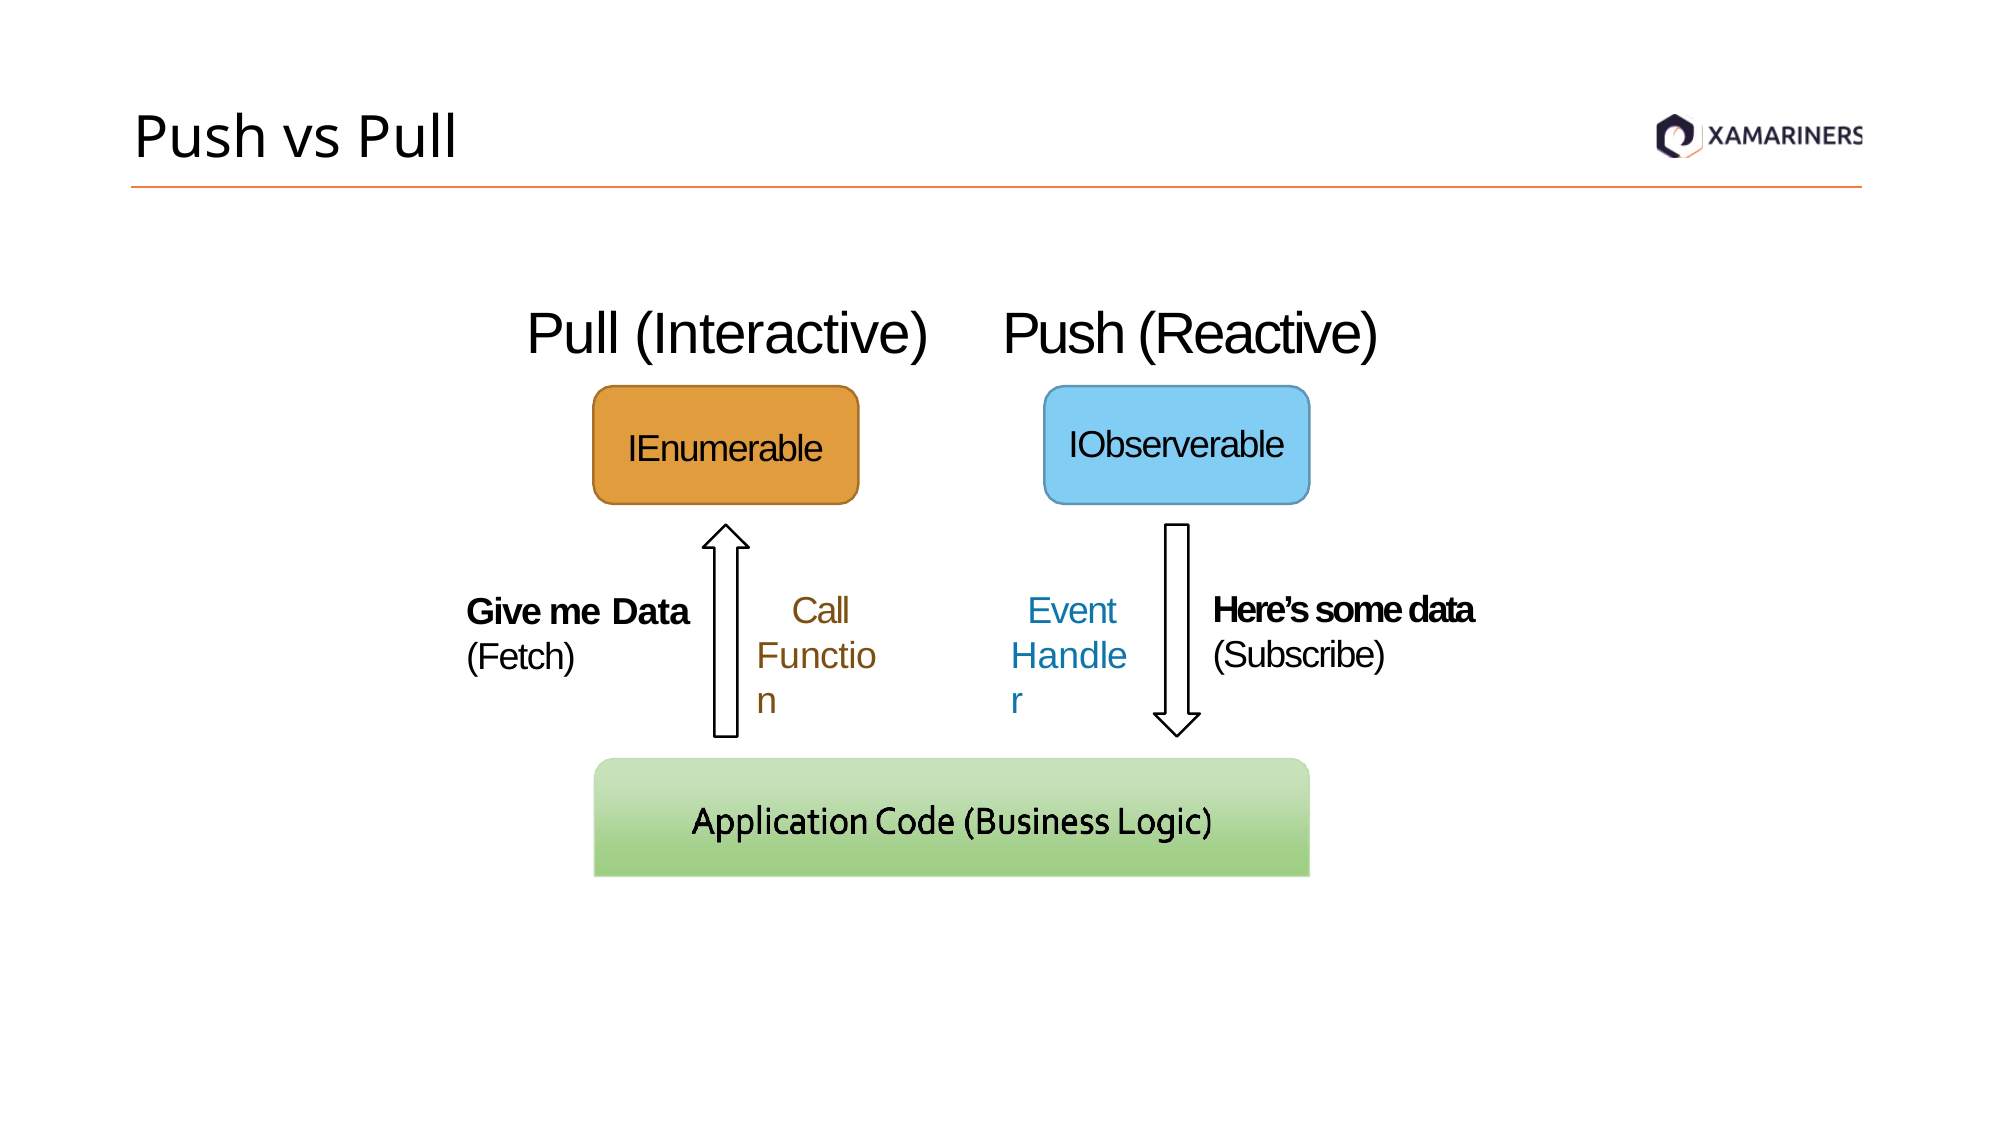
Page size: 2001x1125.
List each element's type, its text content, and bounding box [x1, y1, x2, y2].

text_box [691, 805, 1211, 843]
text_box IObserverable [1066, 418, 1288, 466]
text_box Push (Reactive) [999, 292, 1400, 365]
text_box Pull (Interactive) [524, 292, 974, 365]
text_box Push vs Pull [118, 99, 1863, 203]
text_box [594, 758, 611, 775]
text_box Call Function [754, 584, 895, 722]
text_box IEnumerable [625, 421, 827, 469]
text_box [593, 386, 859, 504]
text_box Give me Data (Fetch) [464, 585, 705, 678]
text_box Event Handler [1008, 583, 1136, 721]
text_box [1293, 758, 1310, 776]
text_box [1044, 386, 1310, 504]
text_box [594, 758, 1310, 877]
text_box [1153, 524, 1200, 737]
text_box [702, 524, 749, 737]
text_box Here’s some data (Subscribe) [1210, 582, 1536, 675]
picture [1656, 114, 1863, 158]
